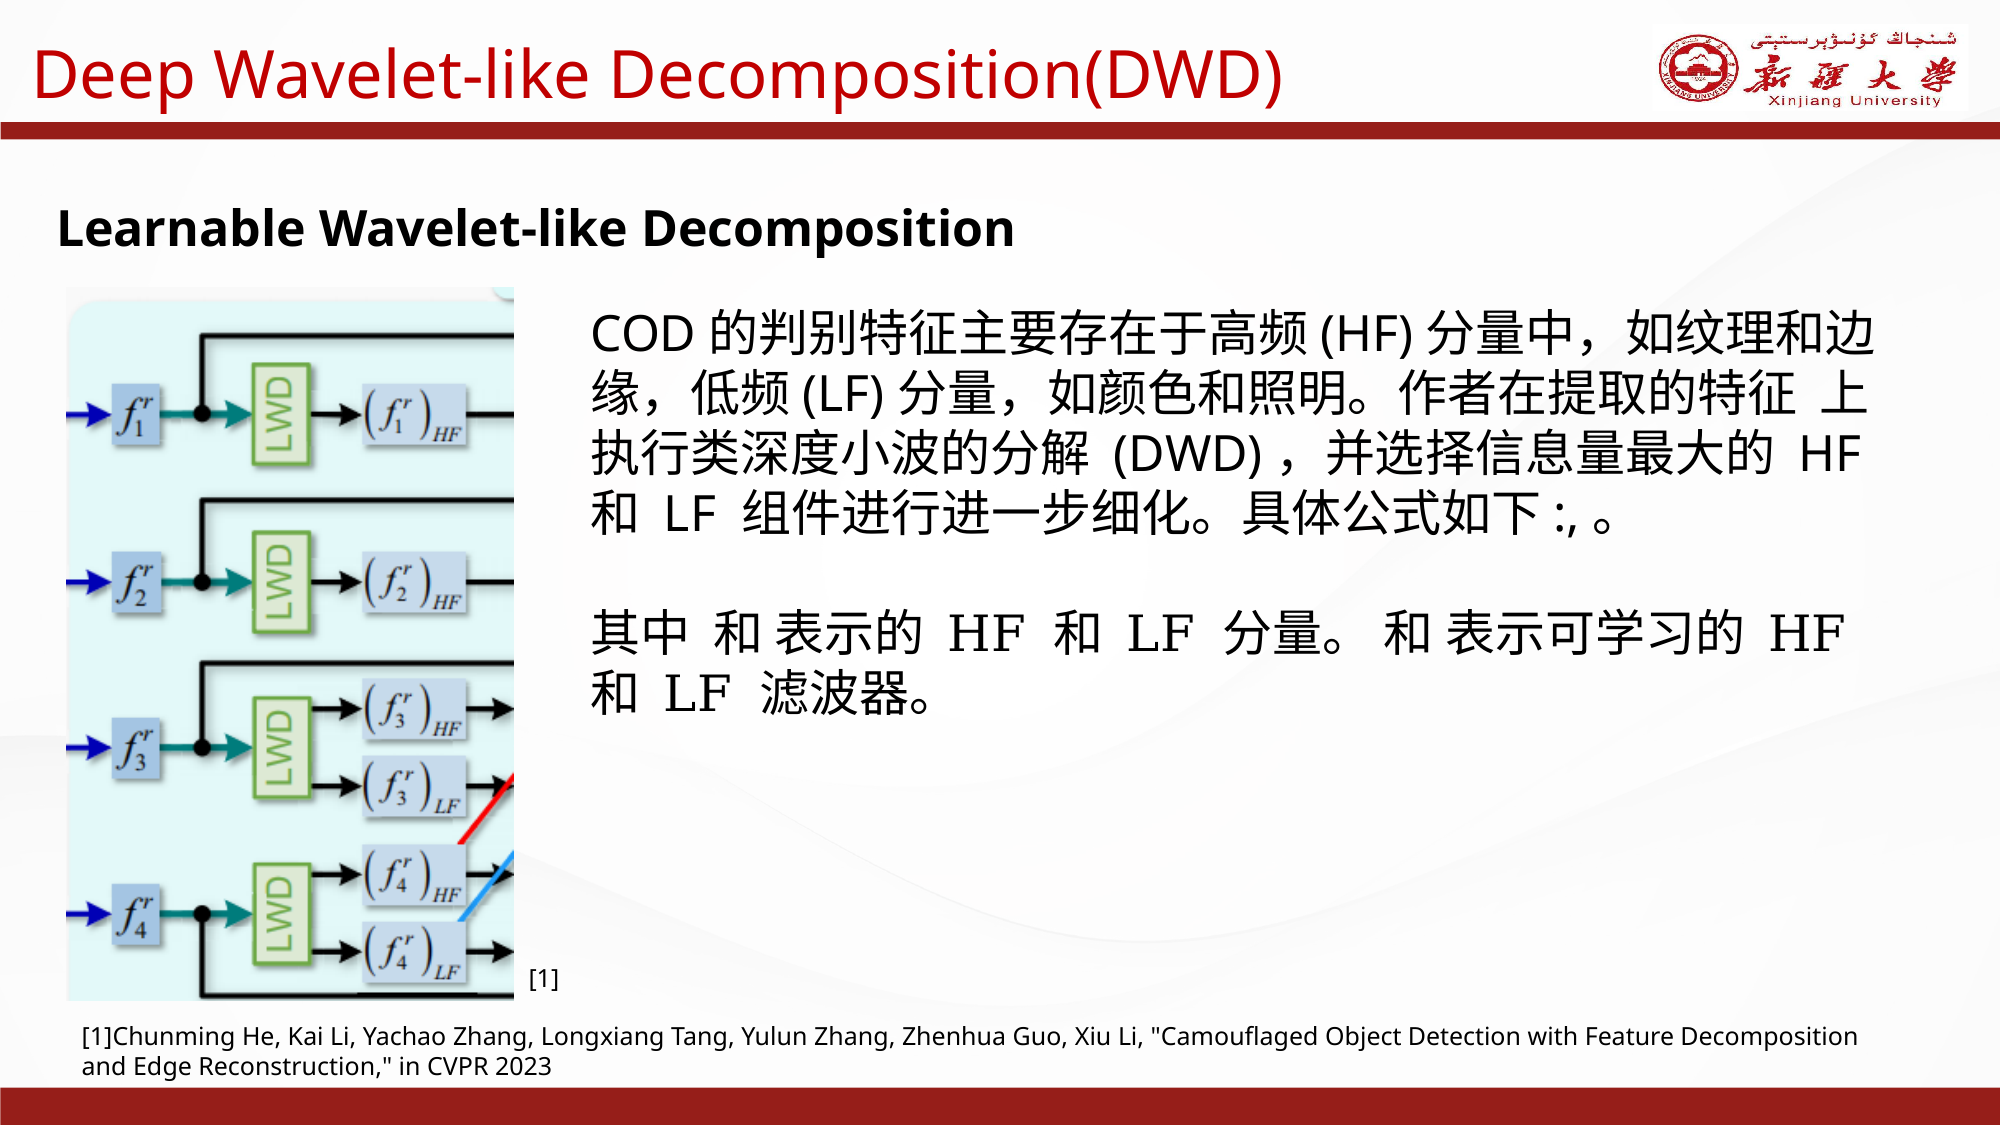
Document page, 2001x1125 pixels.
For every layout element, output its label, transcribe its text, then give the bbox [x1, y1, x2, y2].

text_box [0, 1086, 2000, 1125]
text_box [1] [514, 955, 584, 1000]
text_box Learnable Wavelet-like Decomposition [41, 188, 1949, 324]
text_box Deep Wavelet-like Decomposition(DWD) [31, 24, 1423, 113]
text_box [1]Chunming He, Kai Li, Yachao Zhang, Longxiang Tang, Yulun Zhang, Zhenhua Guo, Xiu Li, "Camouflaged Object Detection with Feature Decomposition and Edge Reconstruction," in CVPR 2023 [66, 1013, 1934, 1088]
picture [0, 0, 2000, 121]
text_box [0, 121, 2000, 140]
picture [0, 140, 2000, 1086]
